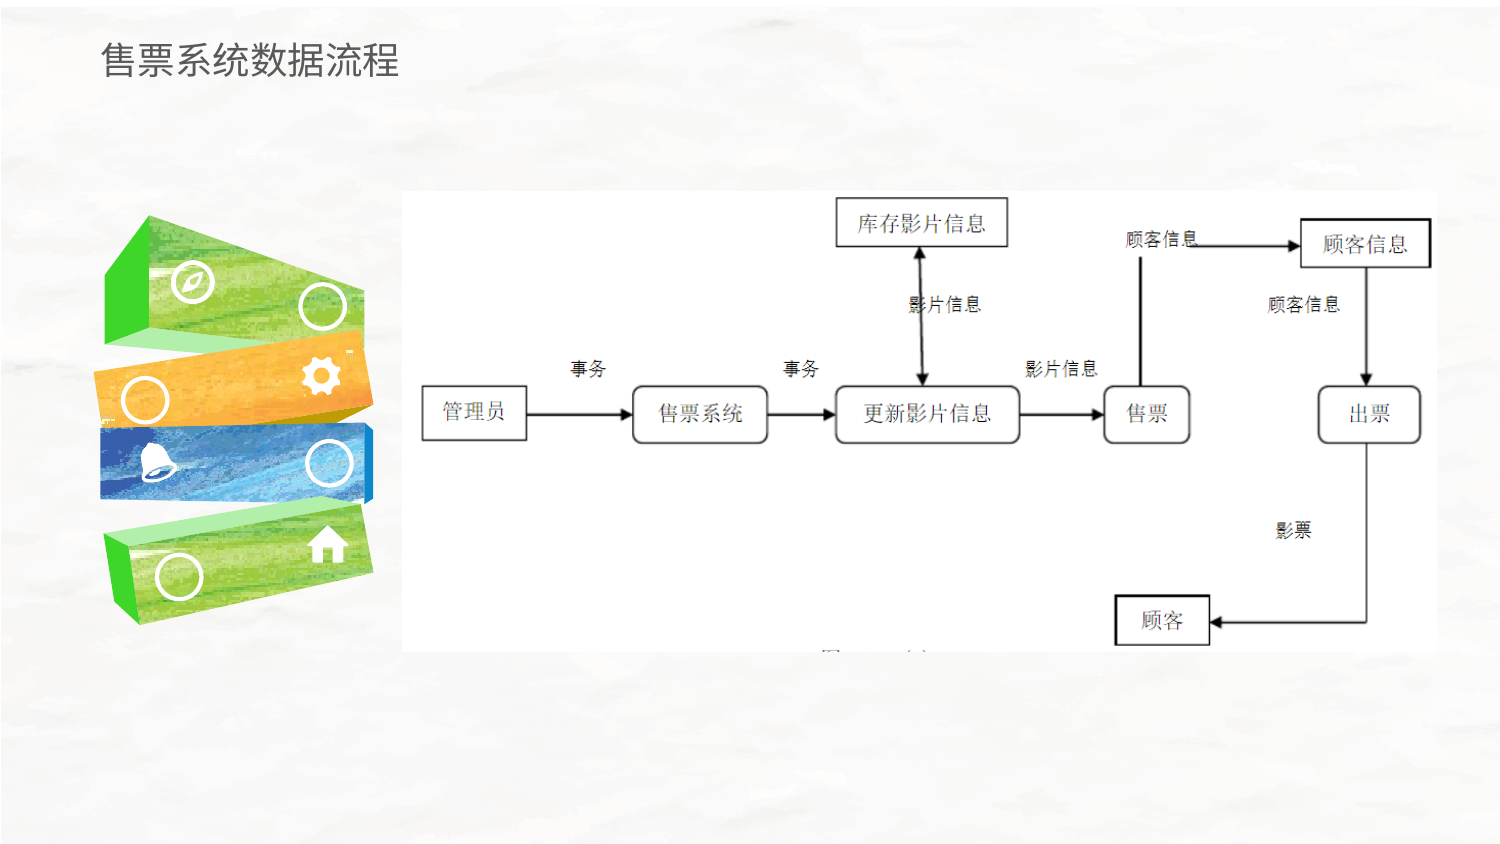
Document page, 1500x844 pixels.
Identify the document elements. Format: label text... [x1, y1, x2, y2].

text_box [103, 495, 374, 626]
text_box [100, 422, 374, 497]
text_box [104, 214, 365, 327]
text_box 售票系统数据流程 [100, 28, 450, 91]
picture [402, 191, 1437, 653]
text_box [93, 329, 374, 466]
